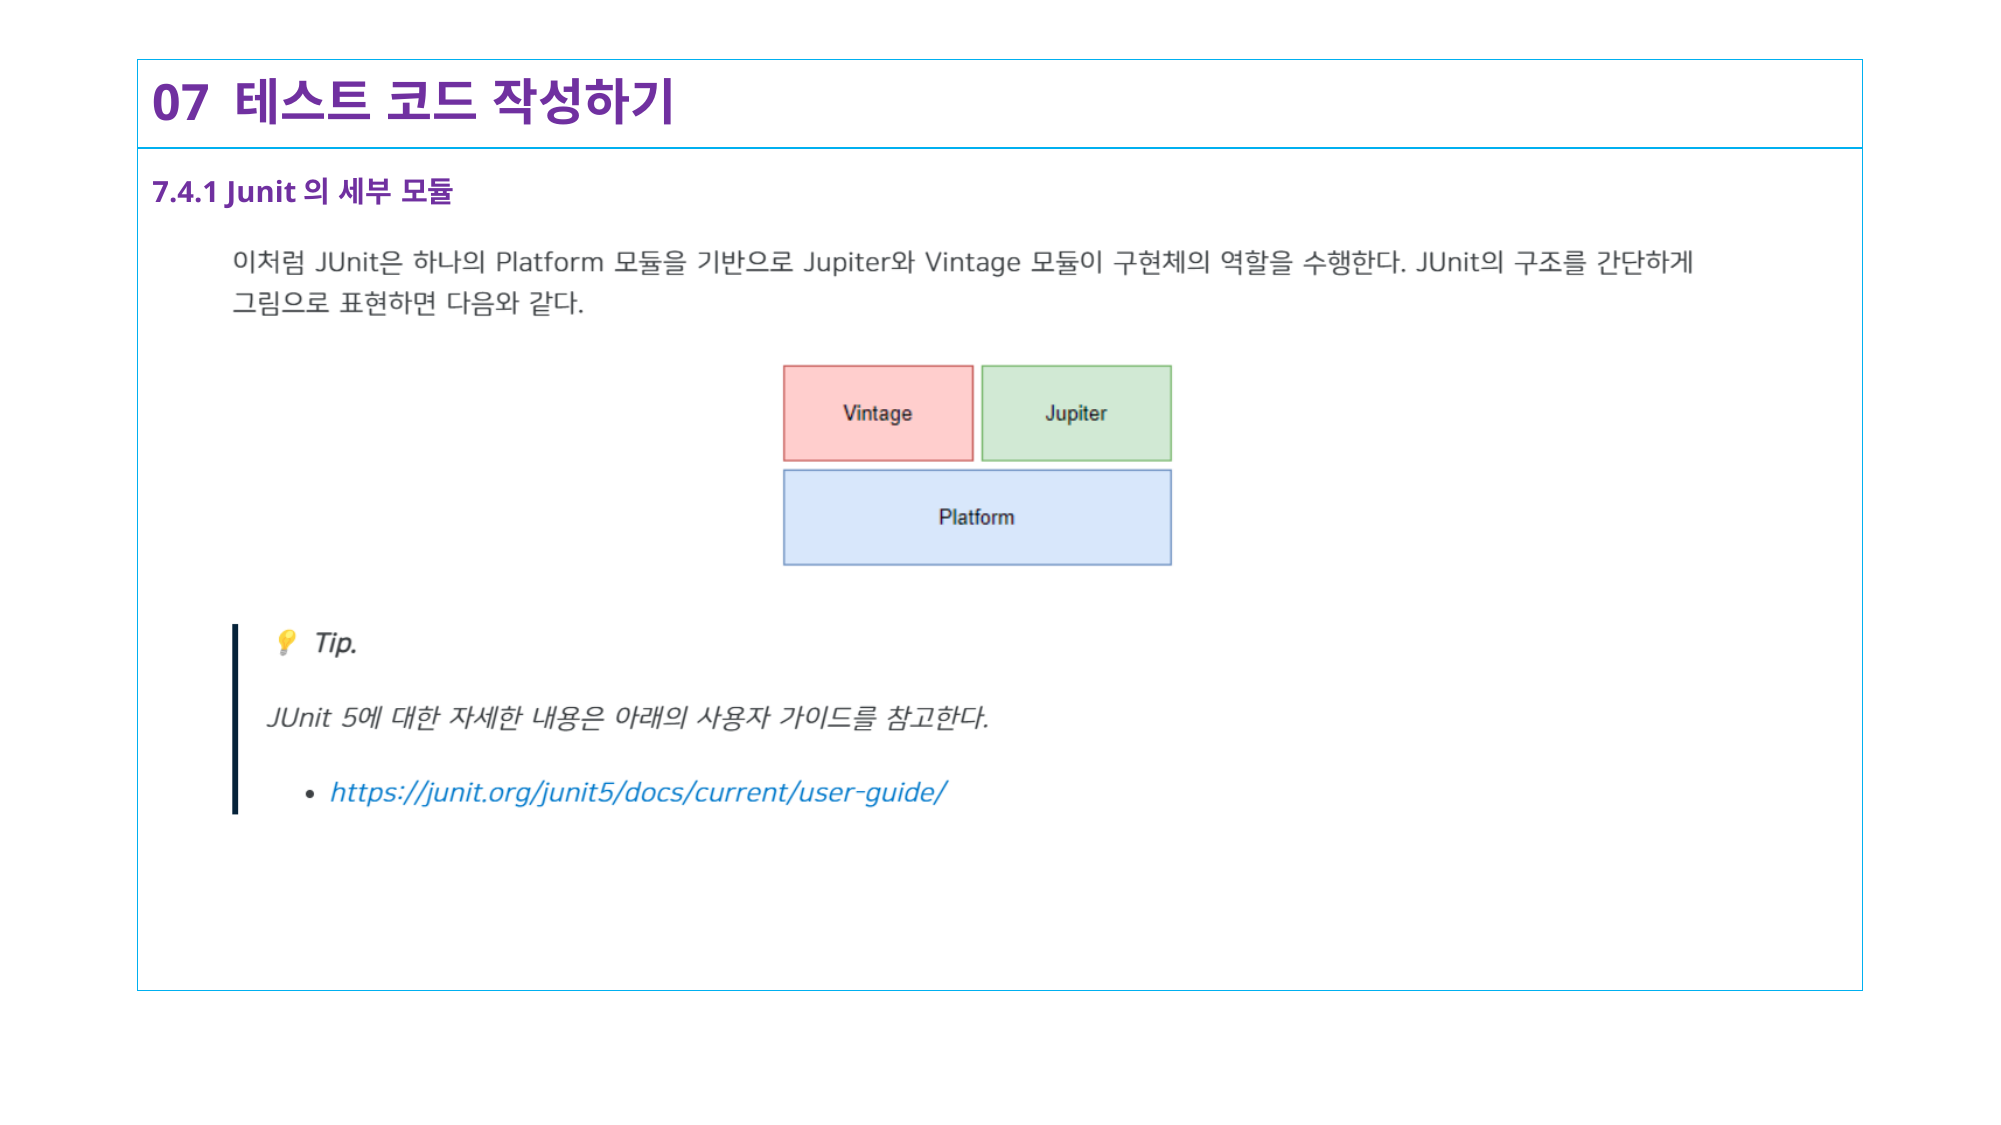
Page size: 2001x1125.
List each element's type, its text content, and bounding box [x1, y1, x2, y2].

title 07 테스트 코드 작성하기 [137, 59, 1863, 148]
list 7.4.1 Junit의 세부 모듈 [137, 148, 1863, 991]
picture [223, 234, 1716, 825]
